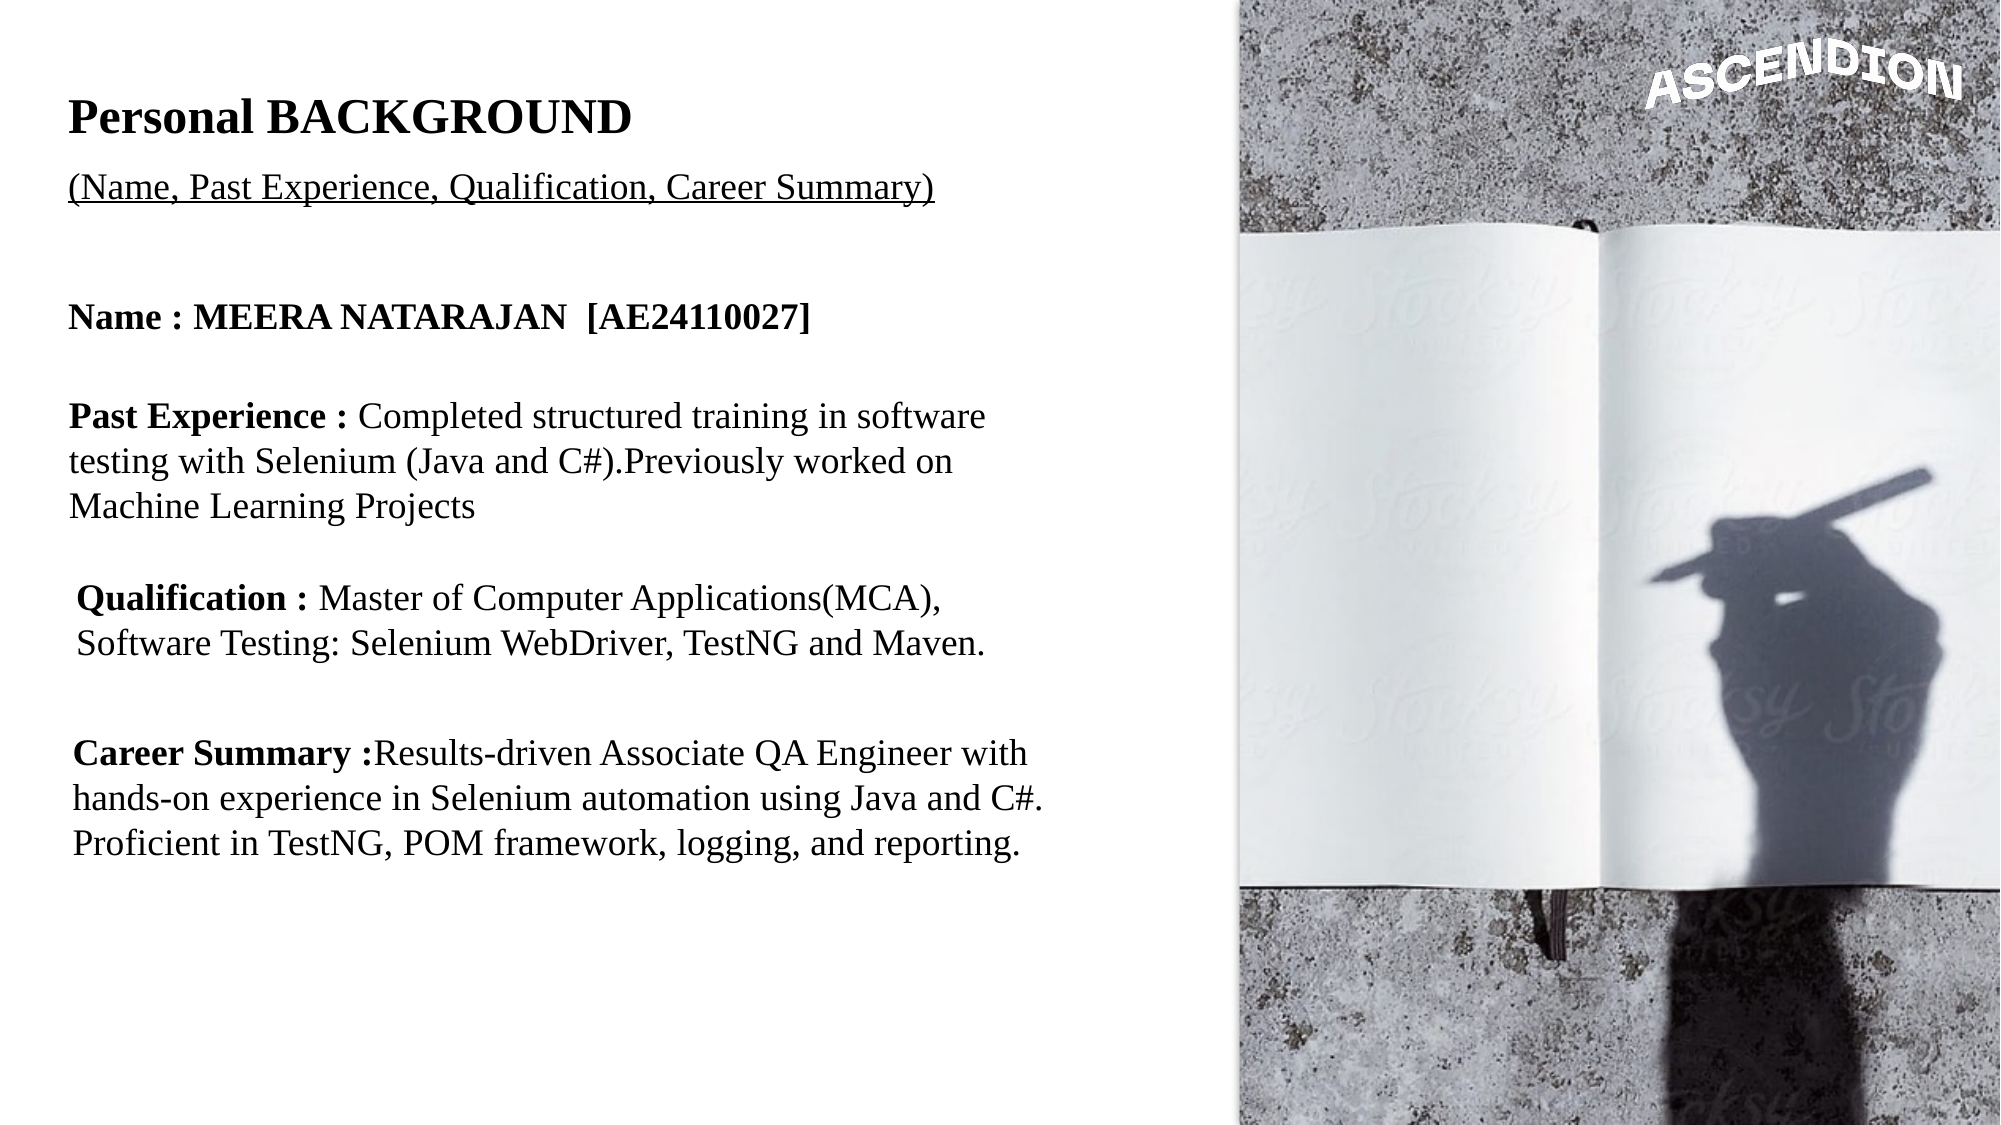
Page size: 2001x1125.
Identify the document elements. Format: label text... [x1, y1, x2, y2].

text_box (Name, Past Experience, Qualification, Career Summary) [53, 154, 1233, 215]
text_box Qualification : Master of Computer Applications(MCA), Software Testing: Selenium WebDriver, TestNG and Maven. [61, 565, 1092, 716]
text_box Career Summary :Results-driven Associate QA Engineer with hands-on experience in Selenium automation using Java and C#. Proficient in TestNG, POM framework, logging, and reporting. [57, 720, 1068, 870]
text_box Past Experience : Completed structured training in software testing with Selenium (Java and C#).Previously worked on Machine Learning Projects [53, 383, 1086, 534]
text_box Name : MEERA NATARAJAN [AE24110027] [53, 284, 1021, 345]
text_box Personal BACKGROUND [53, 76, 854, 152]
picture [1239, 0, 2000, 1125]
